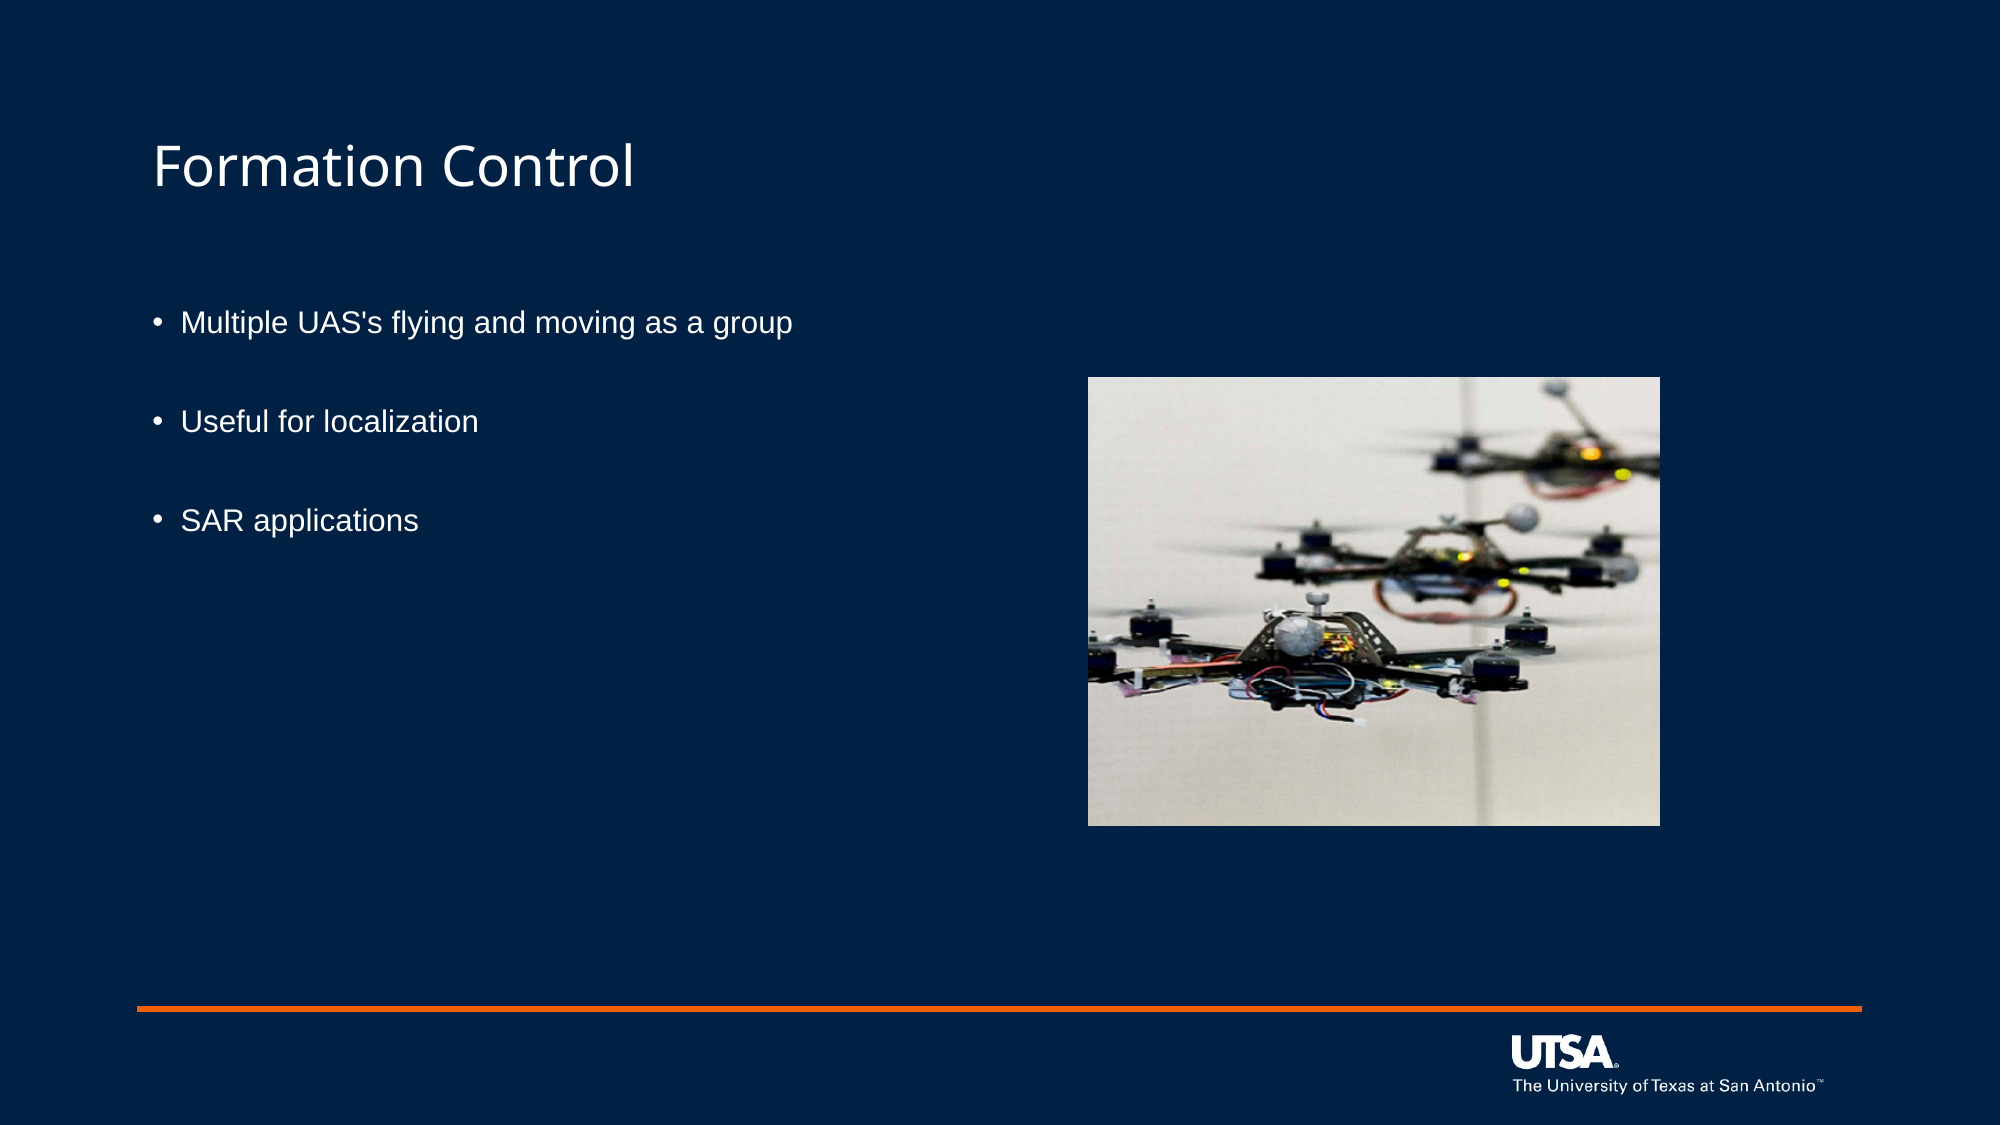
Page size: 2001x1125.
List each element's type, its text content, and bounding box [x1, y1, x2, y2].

title Formation Control [137, 59, 1863, 278]
picture [1507, 1027, 1863, 1103]
picture [1088, 377, 1660, 826]
list Multiple UAS's flying and moving as a group Useful for localization SAR applications [137, 299, 1863, 903]
